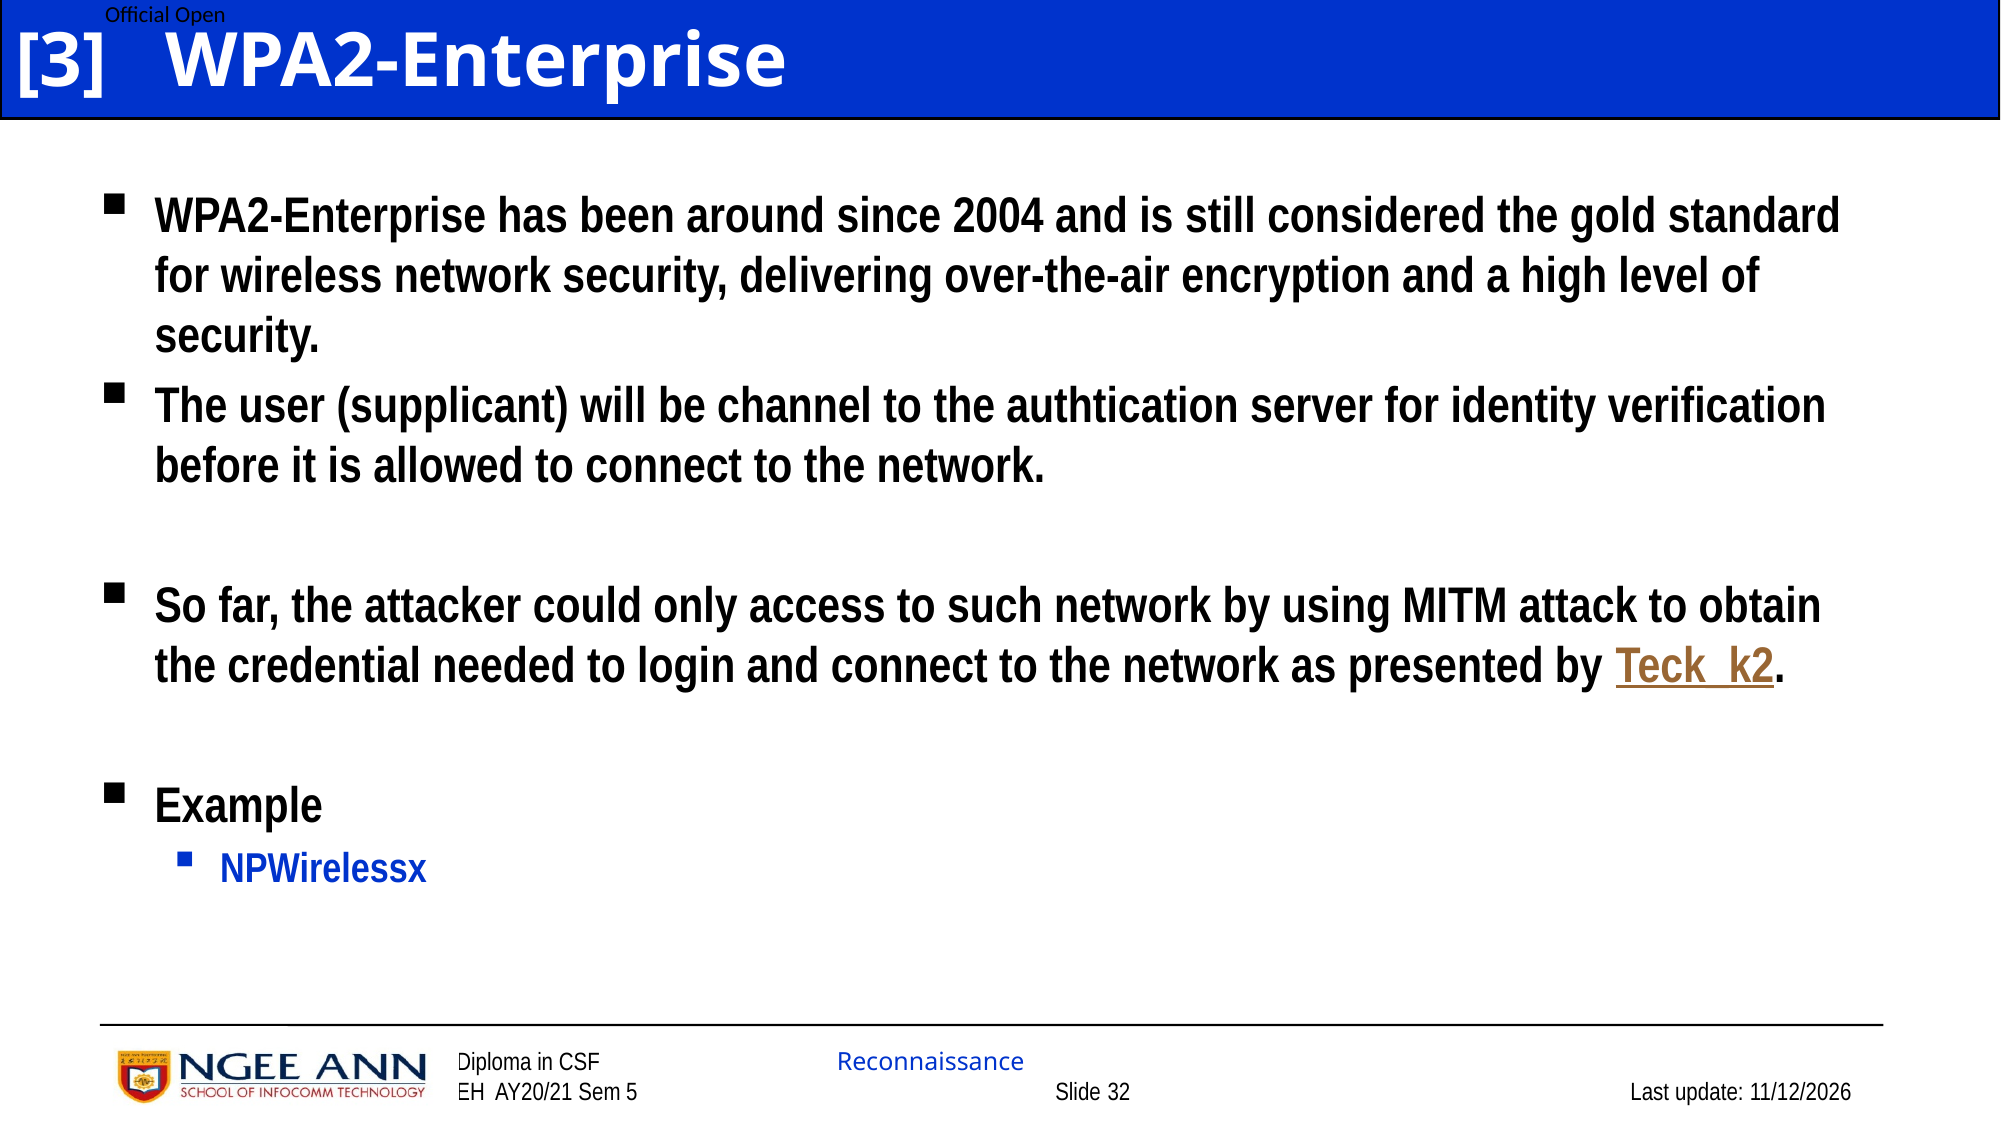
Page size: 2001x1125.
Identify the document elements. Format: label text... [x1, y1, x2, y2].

list WPA2-Enterprise has been around since 2004 and is still considered the gold standard for wireless network security, delivering over-the-air encryption and a high level of security. The user (supplicant) will be channel to the authtication server for identity verification before it is allowed to connect to the network. So far, the attacker could only access to such network by using MITM attack to obtain the credential needed to login and connect to the network as presented by Teck_k2. Example NPWirelessx [83, 174, 1867, 1025]
picture [83, 1028, 459, 1125]
title [3] WPA2-Enterprise [0, 0, 1969, 115]
